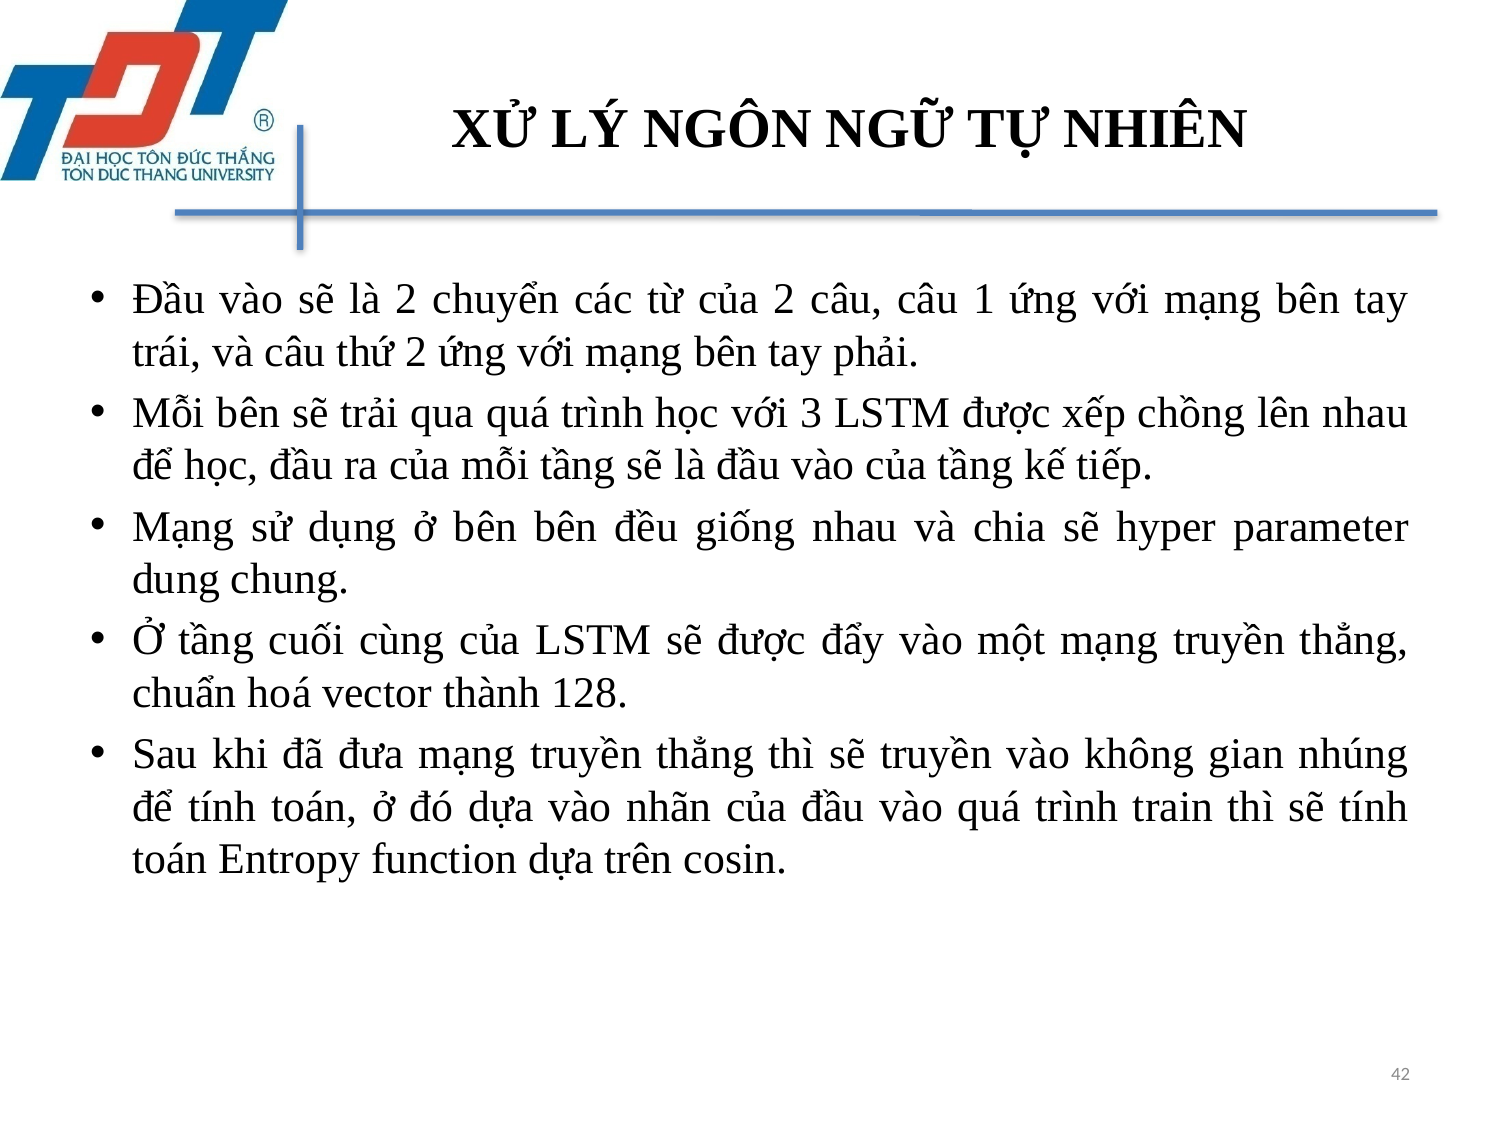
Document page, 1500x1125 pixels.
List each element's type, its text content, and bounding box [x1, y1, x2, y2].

title XỬ LÝ NGÔN NGỮ TỰ NHIÊN [174, 31, 1500, 219]
list Đầu vào sẽ là 2 chuyển các từ của 2 câu, câu 1 ứng với mạng bên tay trái, và câu thứ 2 ứng với mạng bên tay phải. Mỗi bên sẽ trải qua quá trình học với 3 LSTM được xếp chồng lên nhau để học, đầu ra của mỗi tầng sẽ là đầu vào của tầng kế tiếp. Mạng sử dụng ở bên bên đều giống nhau và chia sẽ hyper parameter dung chung. Ở tầng cuối cùng của LSTM sẽ được đẩy vào một mạng truyền thẳng, chuẩn hoá vector thành 128. Sau khi đã đưa mạng truyền thẳng thì sẽ truyền vào không gian nhúng để tính toán, ở đó dựa vào nhãn của đầu vào quá trình train thì sẽ tính toán Entropy function dựa trên cosin. [75, 262, 1425, 1005]
slide_number 42 [1074, 1042, 1425, 1103]
picture [0, 0, 288, 181]
